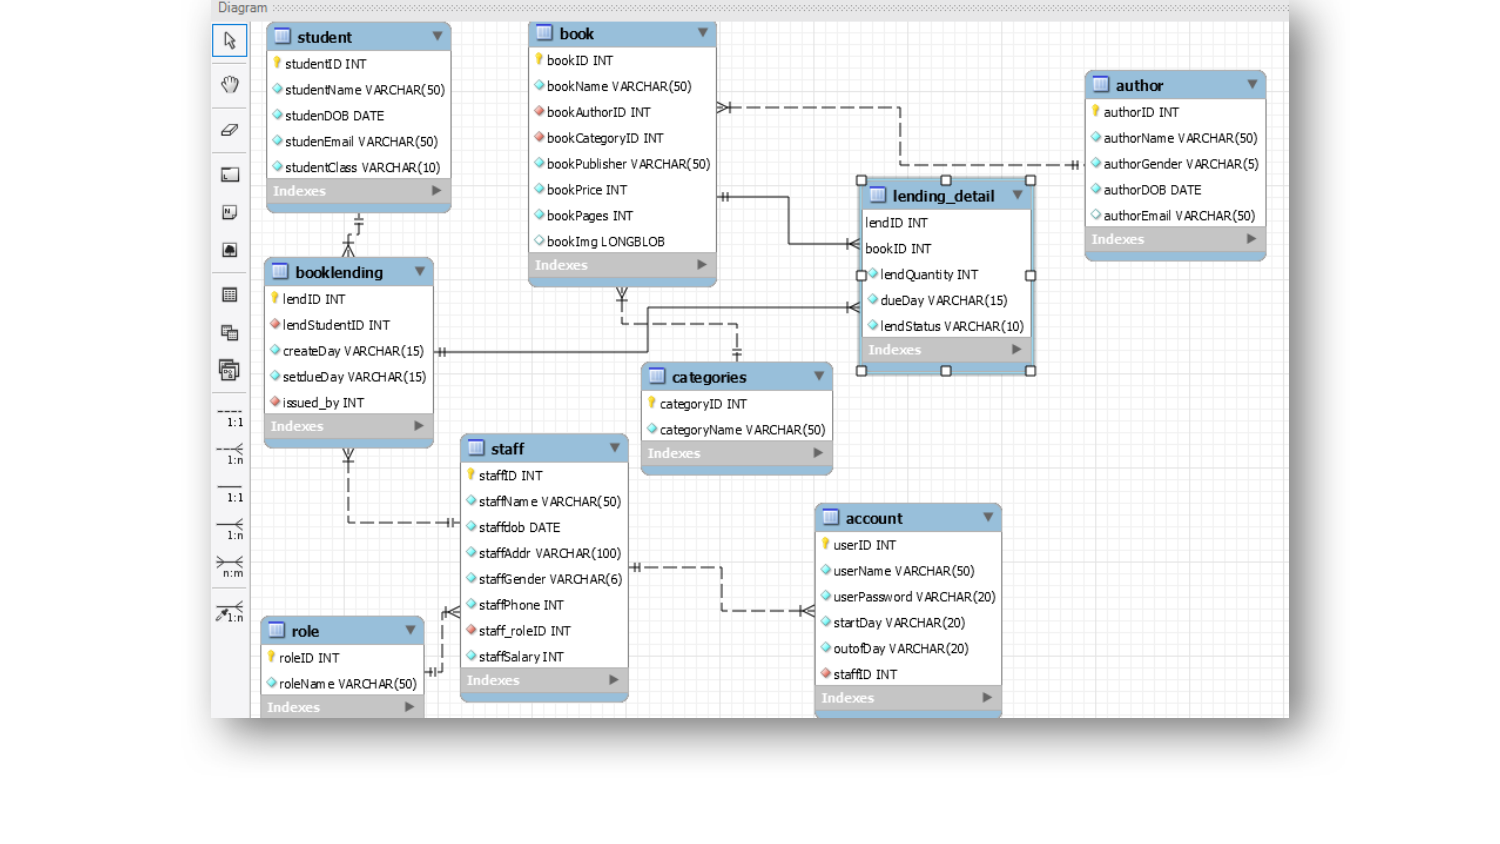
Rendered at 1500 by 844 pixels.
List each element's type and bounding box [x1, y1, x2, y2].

picture [210, 0, 1290, 718]
